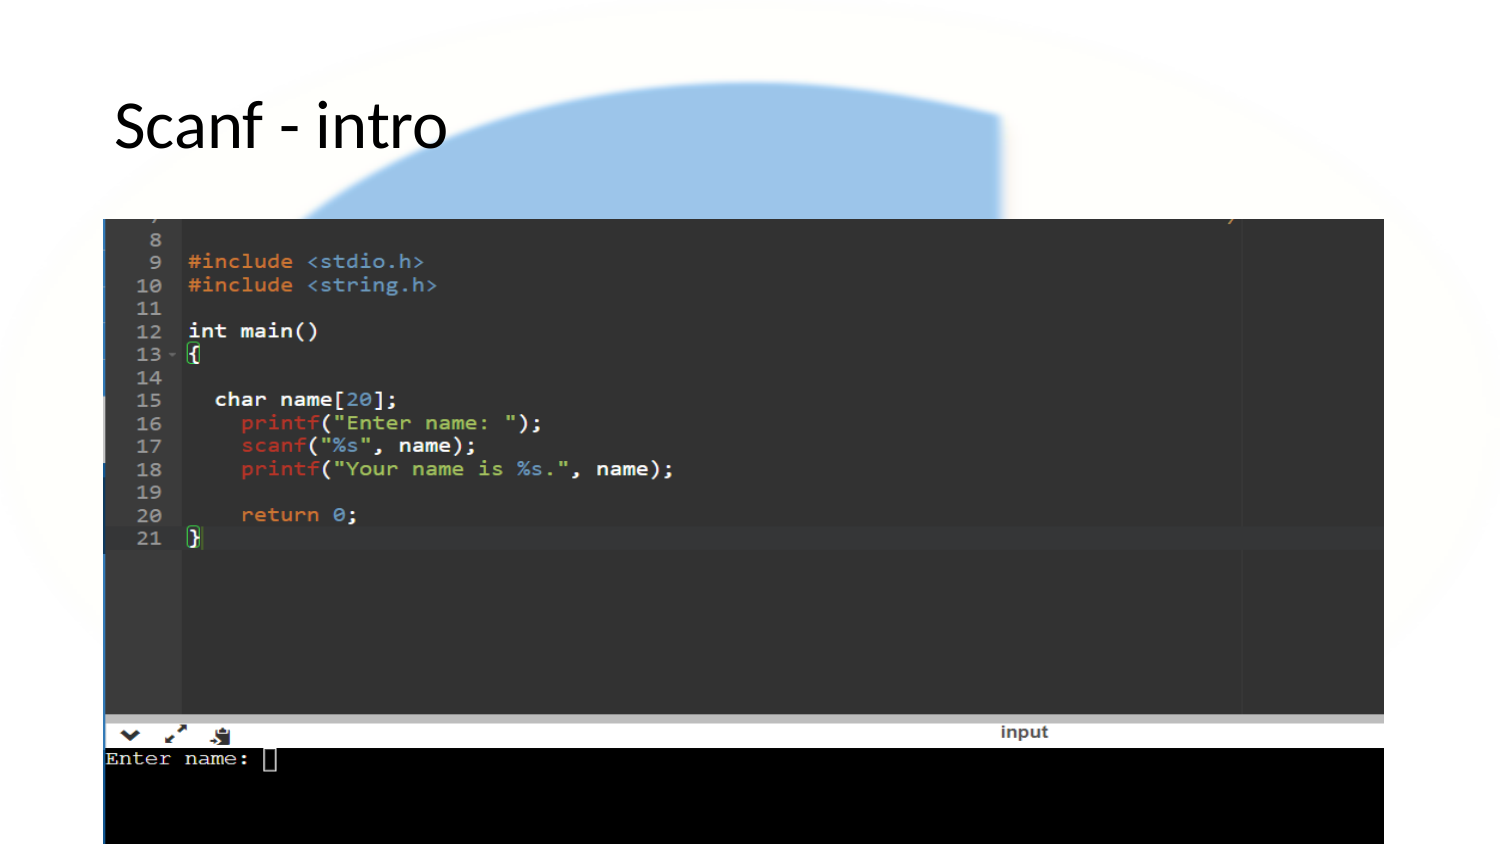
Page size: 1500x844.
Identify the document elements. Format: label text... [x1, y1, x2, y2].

picture [102, 218, 1384, 844]
title Scanf - intro [103, 44, 1397, 208]
